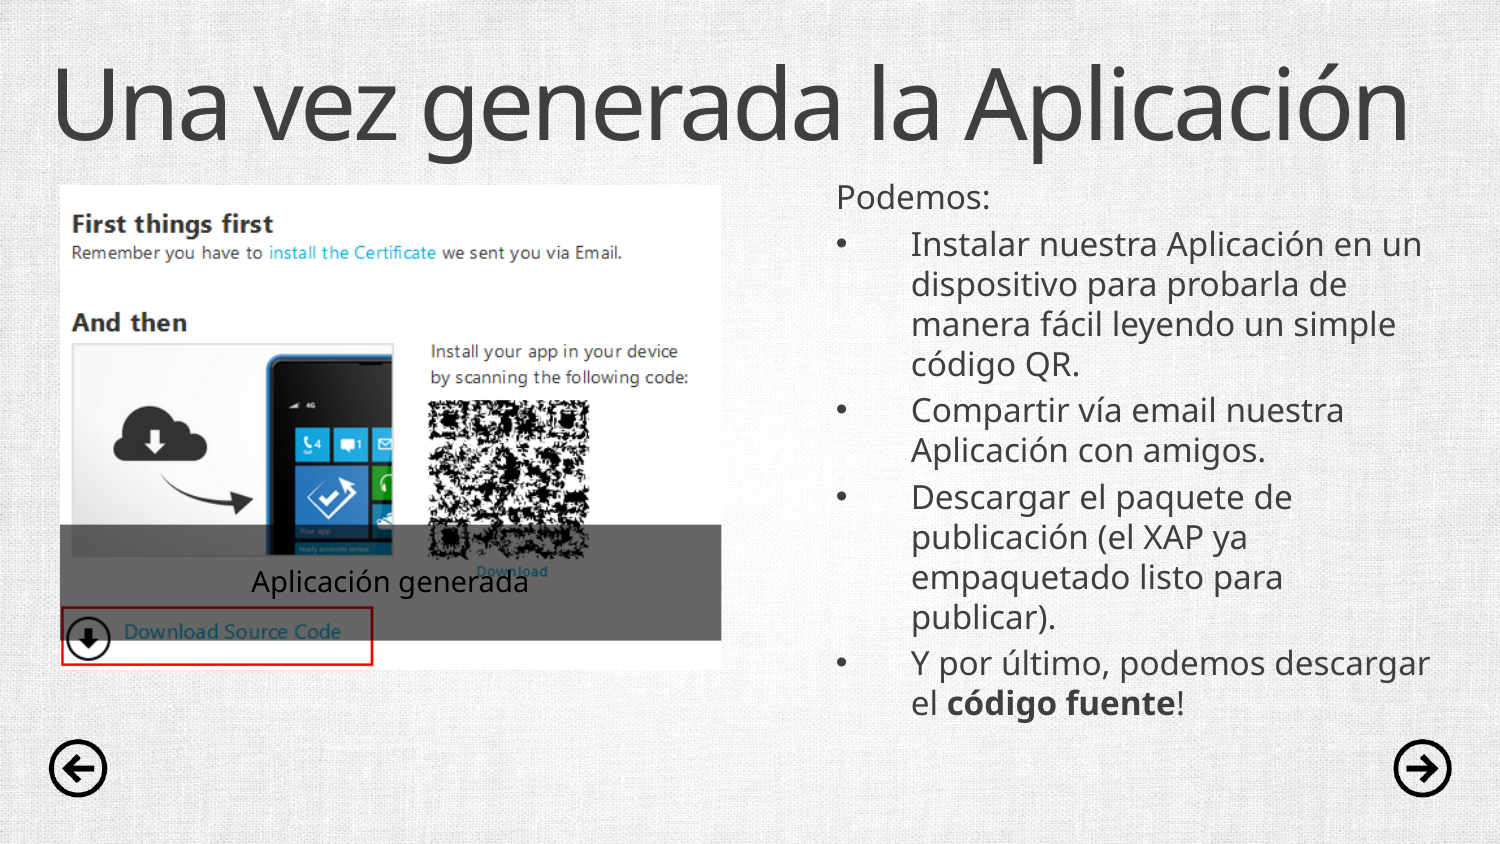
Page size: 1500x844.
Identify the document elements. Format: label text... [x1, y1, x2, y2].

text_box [50, 185, 731, 671]
list Podemos: Instalar nuestra Aplicación en un dispositivo para probarla de manera fácil leyendo un simple código QR. Compartir vía email nuestra Aplicación con amigos. Descargar el paquete de publicación (el XAP ya empaquetado listo para publicar). Y por último, podemos descargar el código fuente! [820, 176, 1452, 670]
title Una vez generada la Aplicación [34, 49, 1454, 177]
picture [0, 0, 1500, 844]
